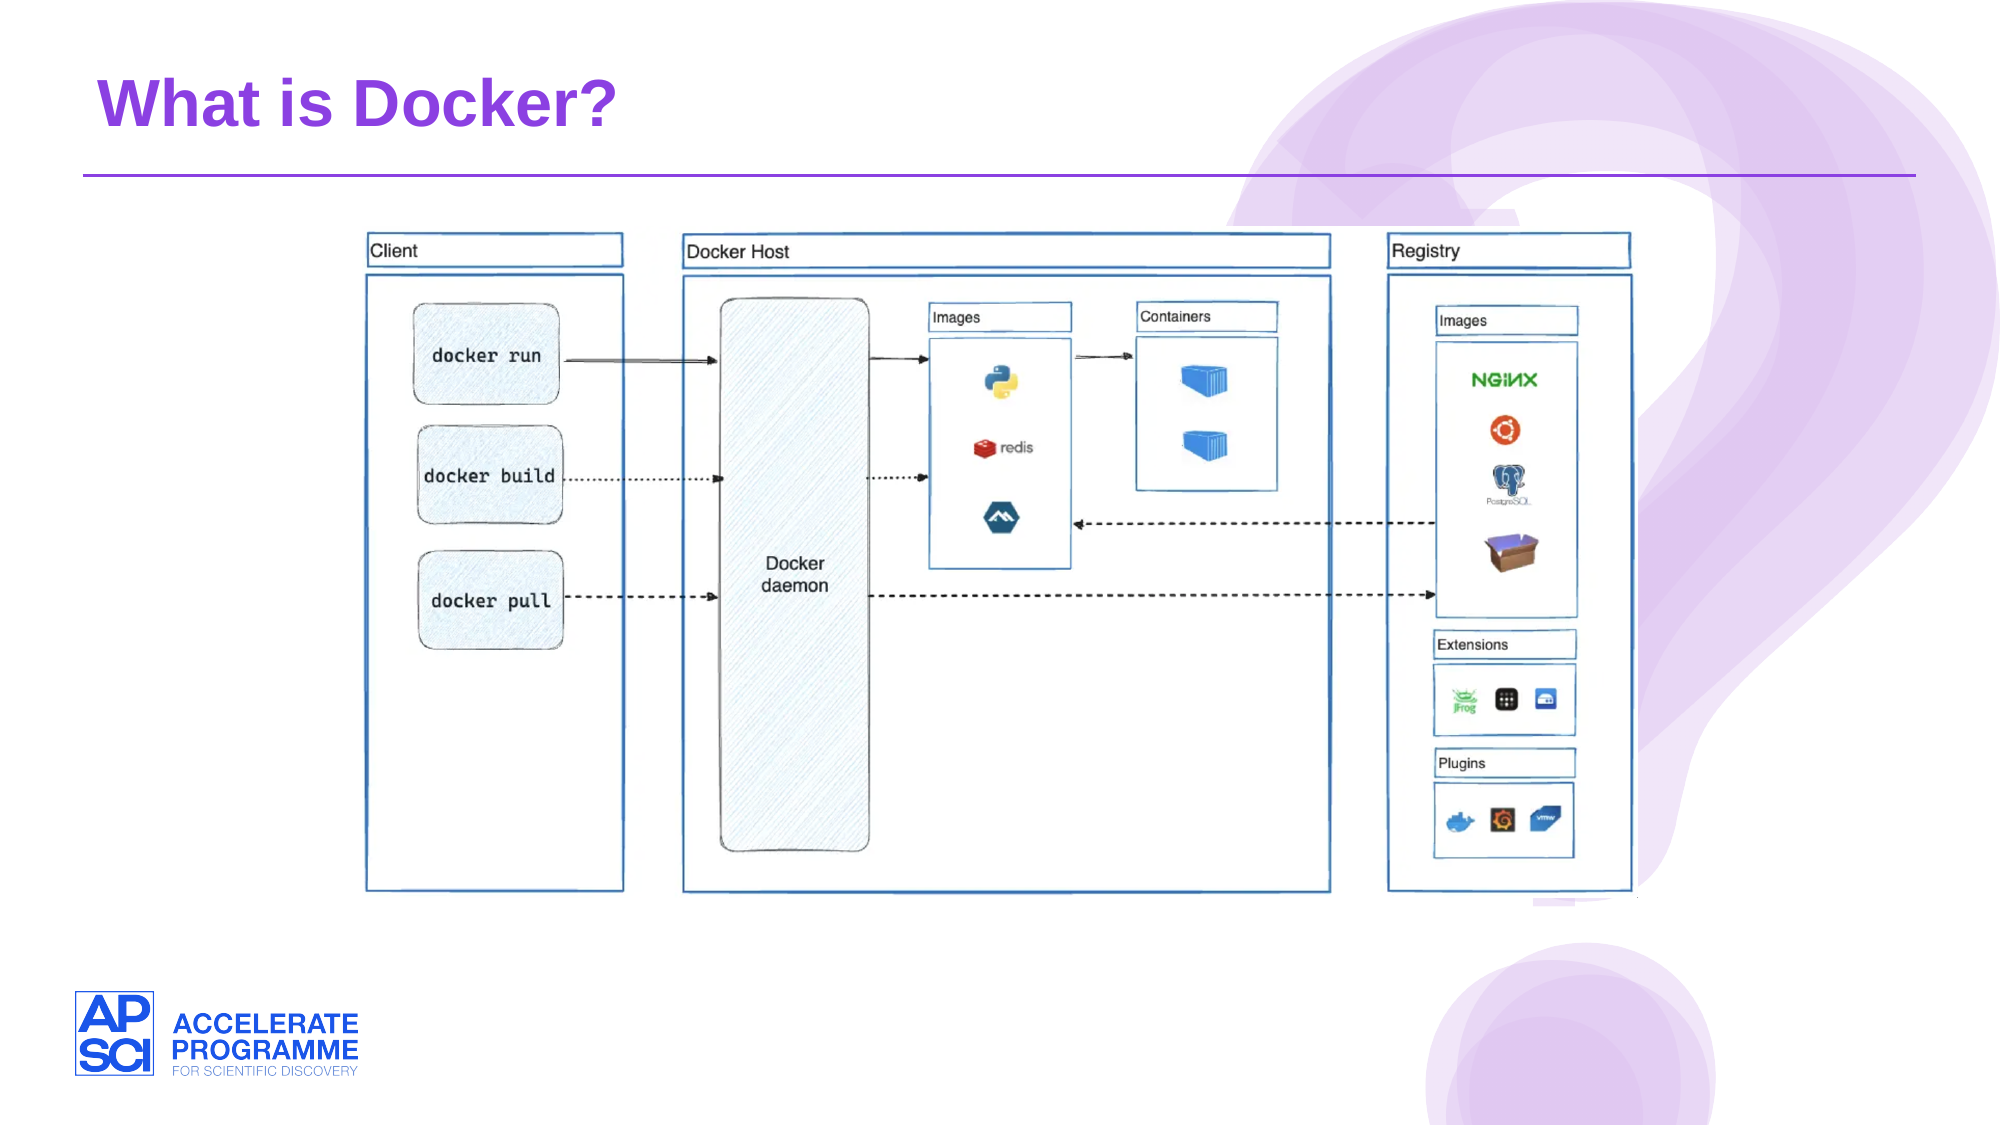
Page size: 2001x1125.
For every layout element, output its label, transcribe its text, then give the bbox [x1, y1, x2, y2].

list What is Docker? [82, 61, 1916, 166]
picture [75, 991, 358, 1076]
picture [361, 226, 1638, 899]
